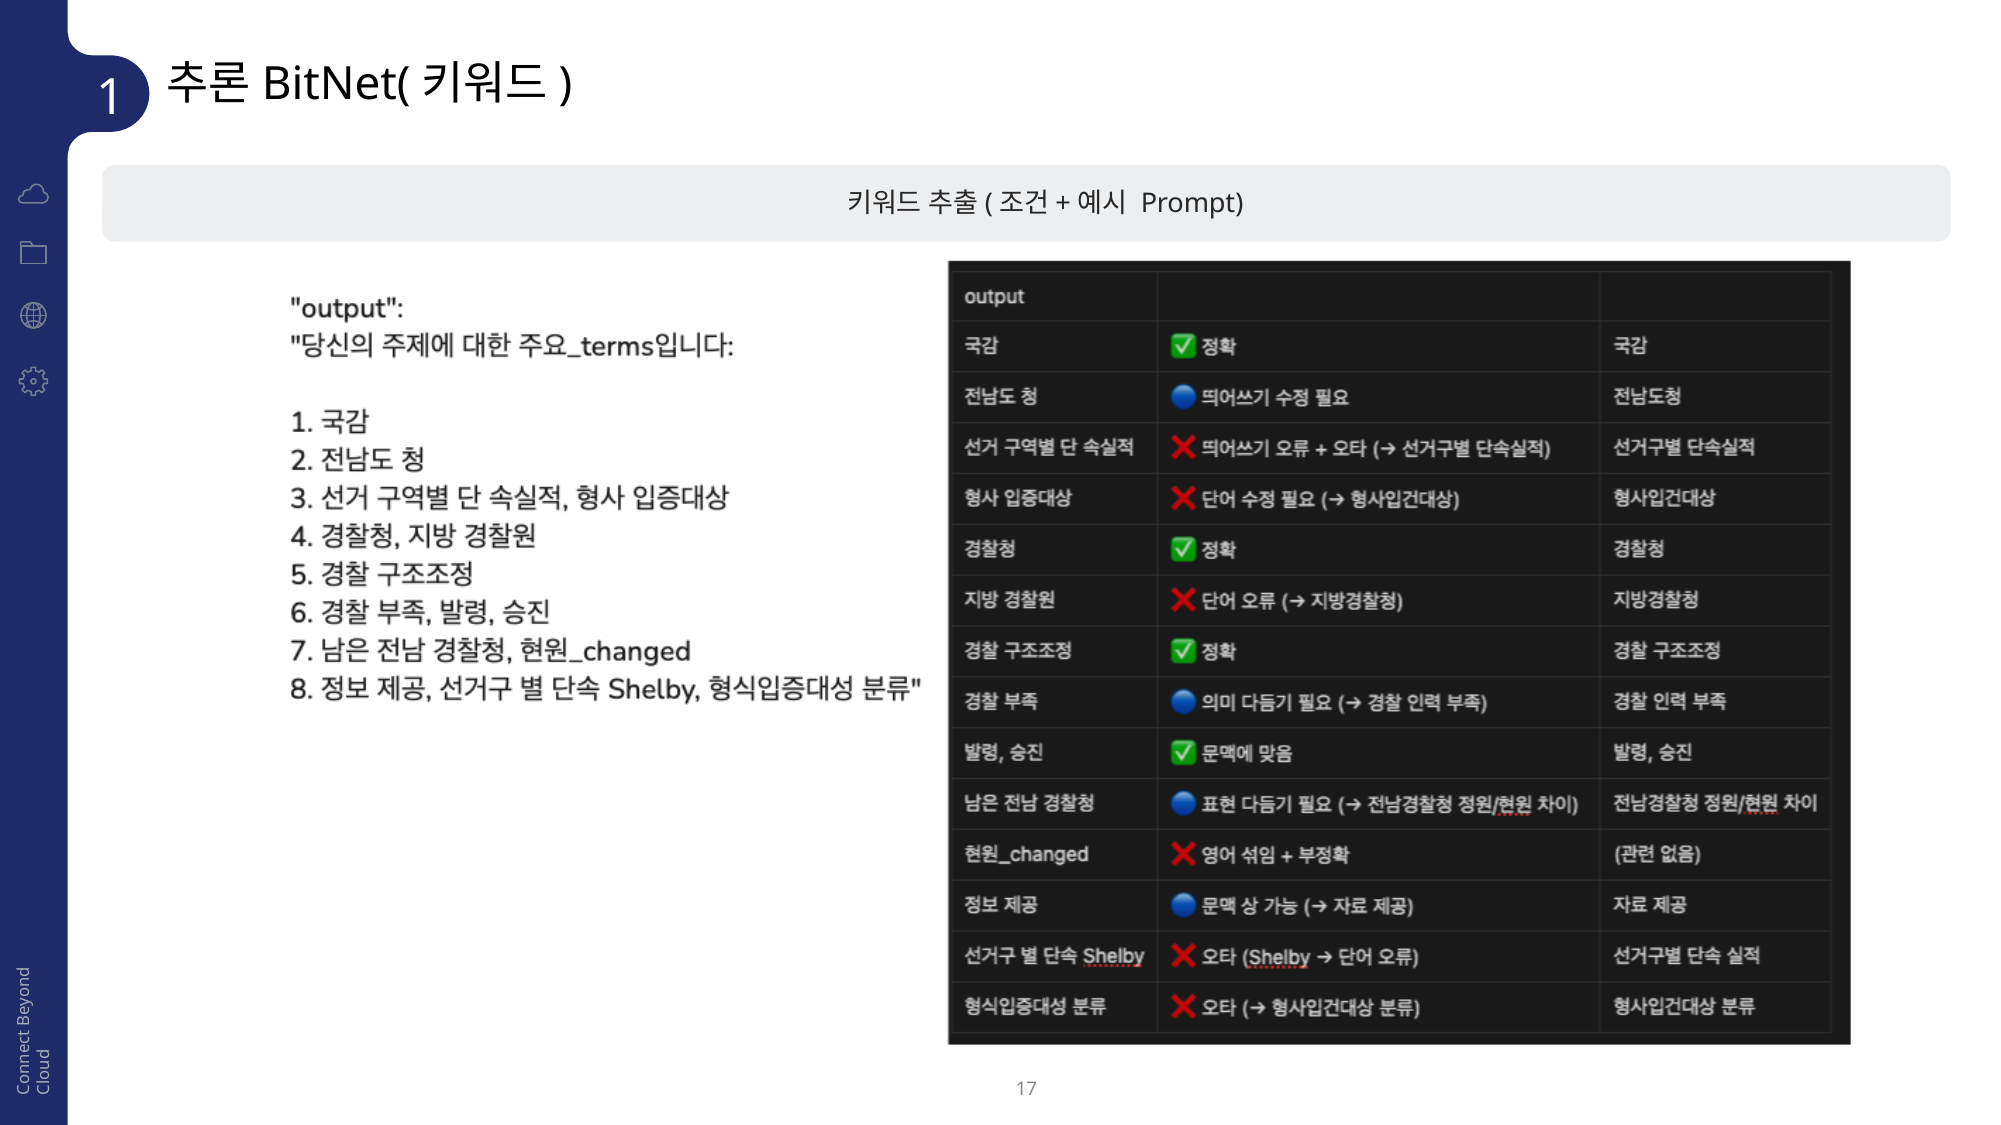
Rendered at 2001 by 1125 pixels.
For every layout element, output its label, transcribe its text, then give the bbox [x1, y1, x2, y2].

list 키워드 추출(조건+예시 Prompt) [630, 181, 1423, 218]
title 추론BitNet(키워드) [166, 14, 1187, 203]
picture [275, 247, 1866, 1060]
list 1 [84, 56, 136, 133]
